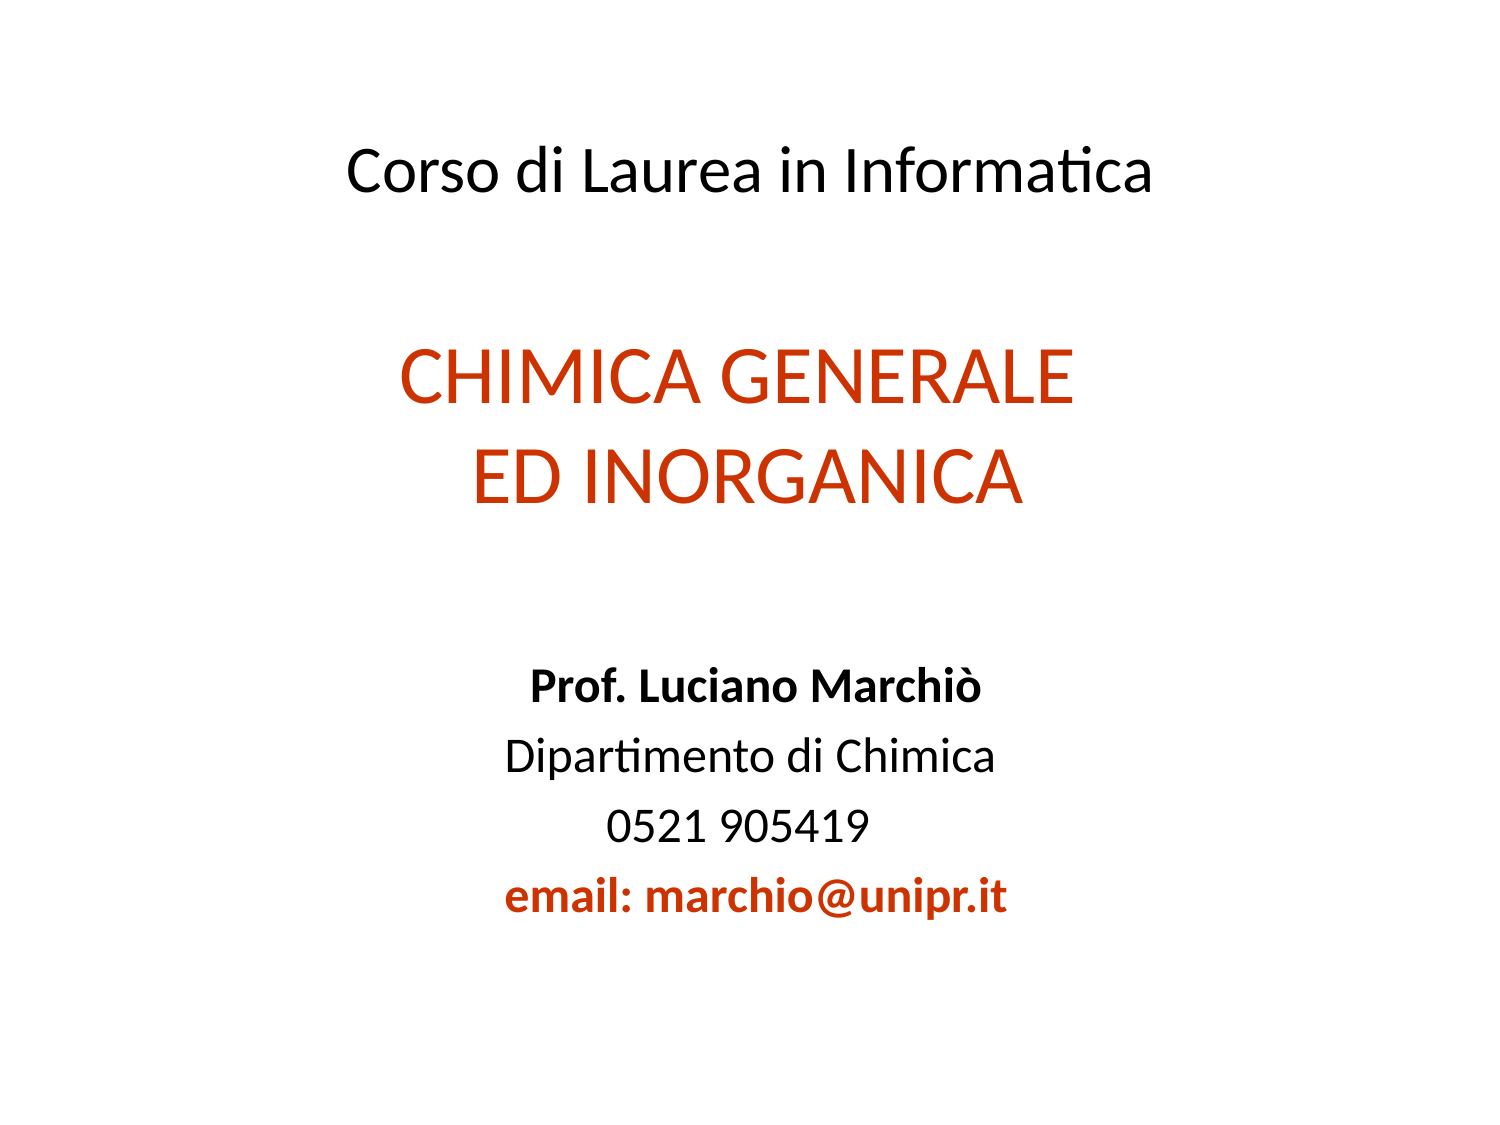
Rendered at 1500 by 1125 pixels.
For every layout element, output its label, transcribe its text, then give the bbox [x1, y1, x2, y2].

text_box CHIMICA GENERALE ED INORGANICA [187, 243, 1308, 597]
text_box Prof. Luciano Marchiò Dipartimento di Chimica 0521 905419 email: marchio@unipr.it [12, 645, 1500, 933]
text_box Corso di Laurea in Informatica [188, 117, 1314, 263]
